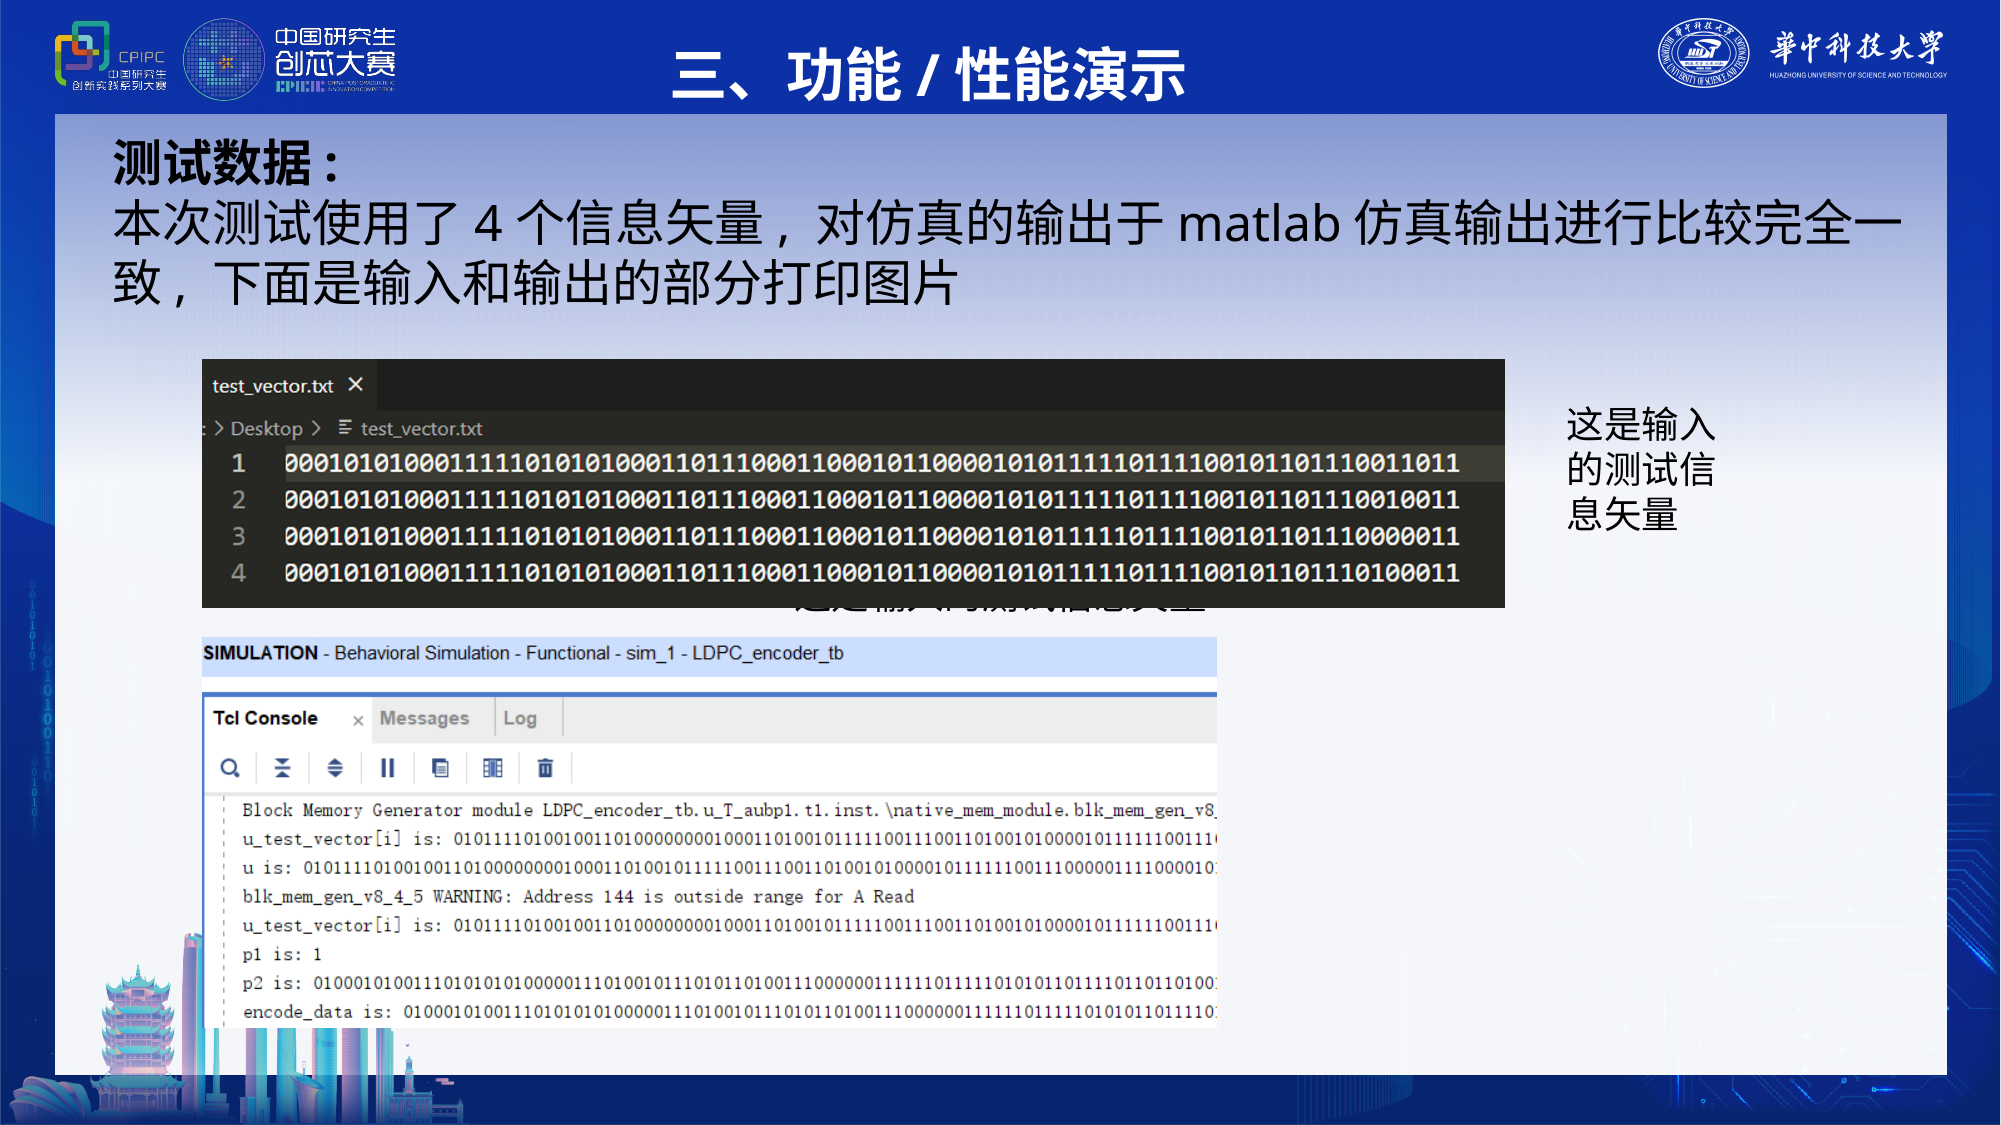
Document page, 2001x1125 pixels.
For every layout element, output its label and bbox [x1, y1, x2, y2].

picture [0, 0, 2001, 1125]
text_box [0, 916, 470, 1125]
